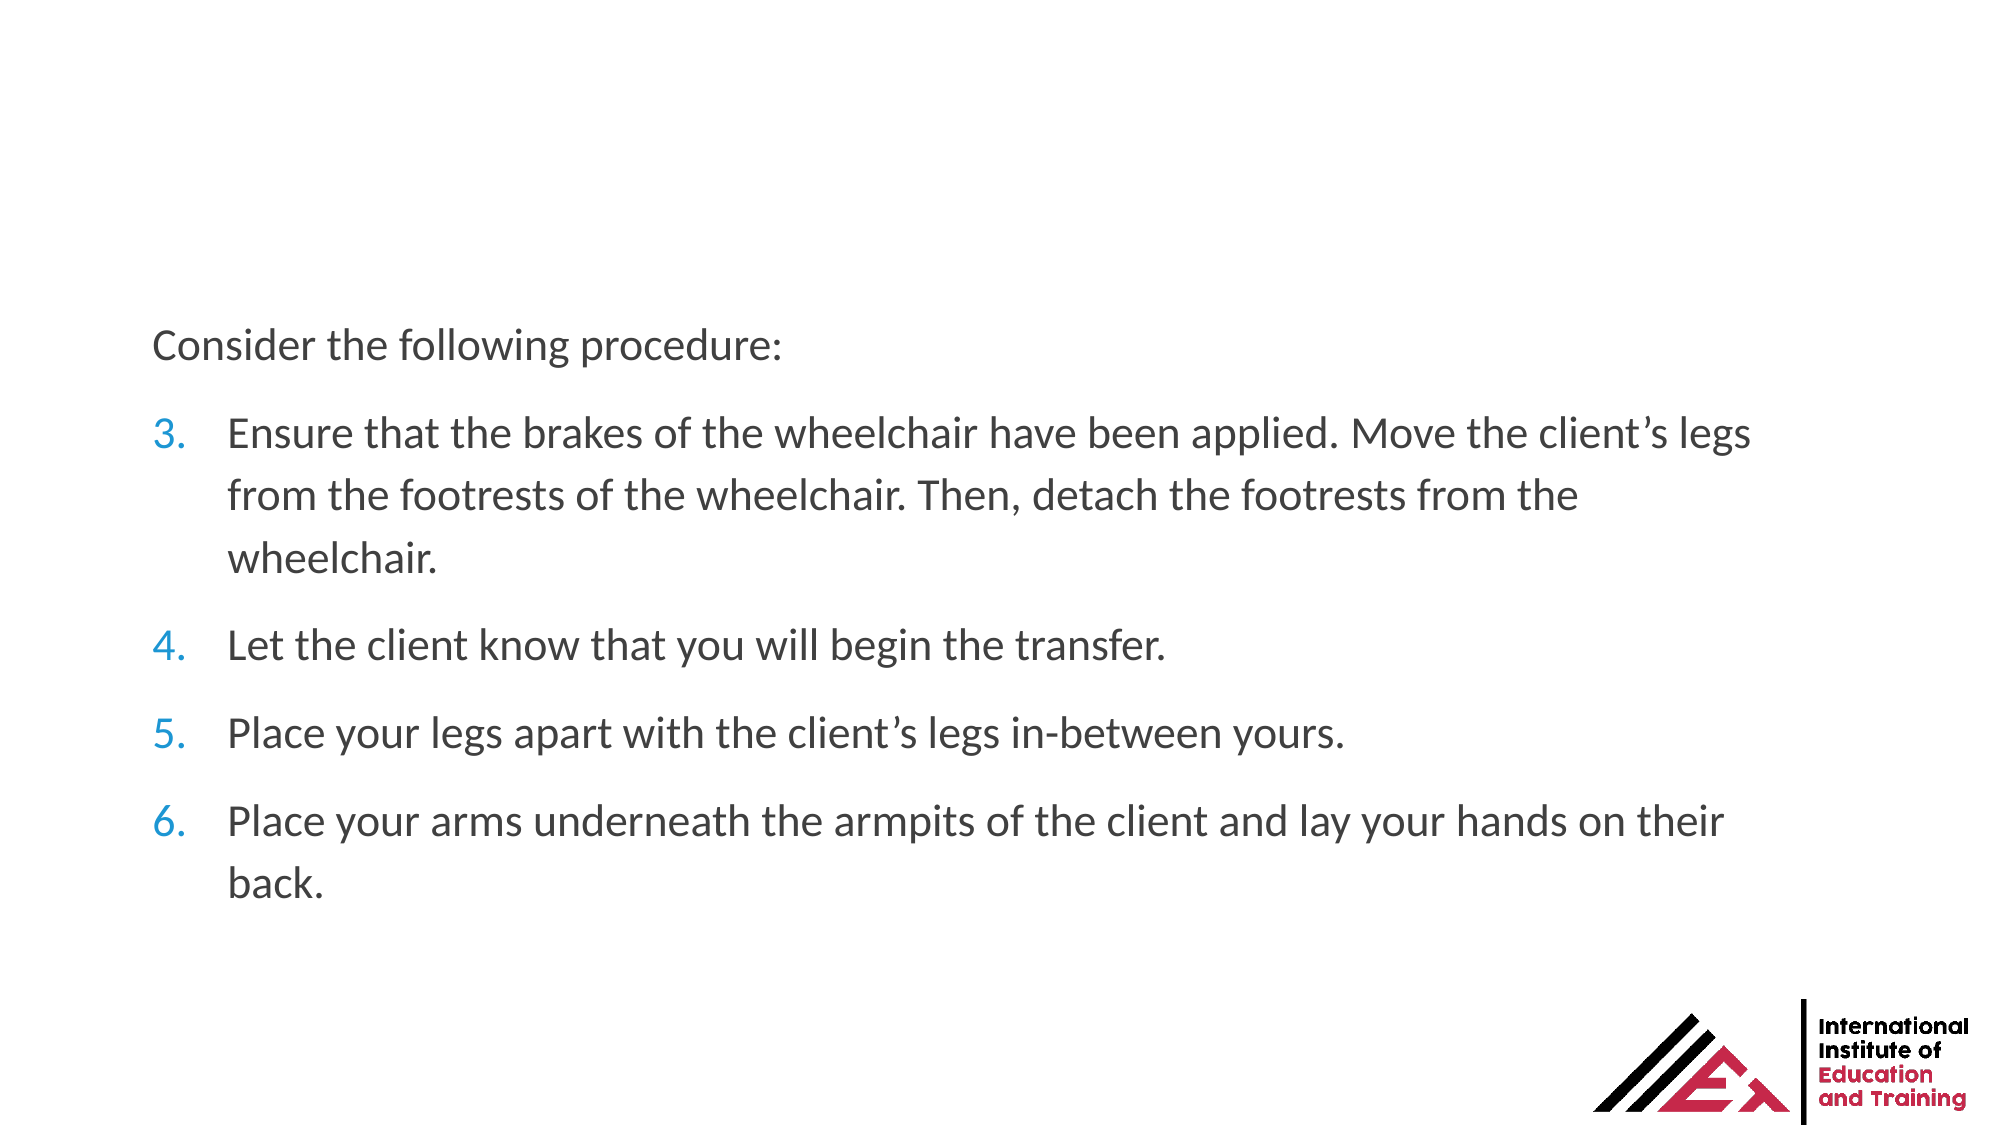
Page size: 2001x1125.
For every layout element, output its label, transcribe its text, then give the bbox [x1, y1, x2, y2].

picture [1593, 999, 1968, 1125]
list Consider the following procedure: Ensure that the brakes of the wheelchair have been applied. Move the client’s legs from the footrests of the wheelchair. Then, detach the footrests from the wheelchair. Let the client know that you will begin the transfer. Place your legs apart with the client’s legs in-between yours. Place your arms underneath the armpits of the client and lay your hands on their back. [137, 299, 1793, 1014]
